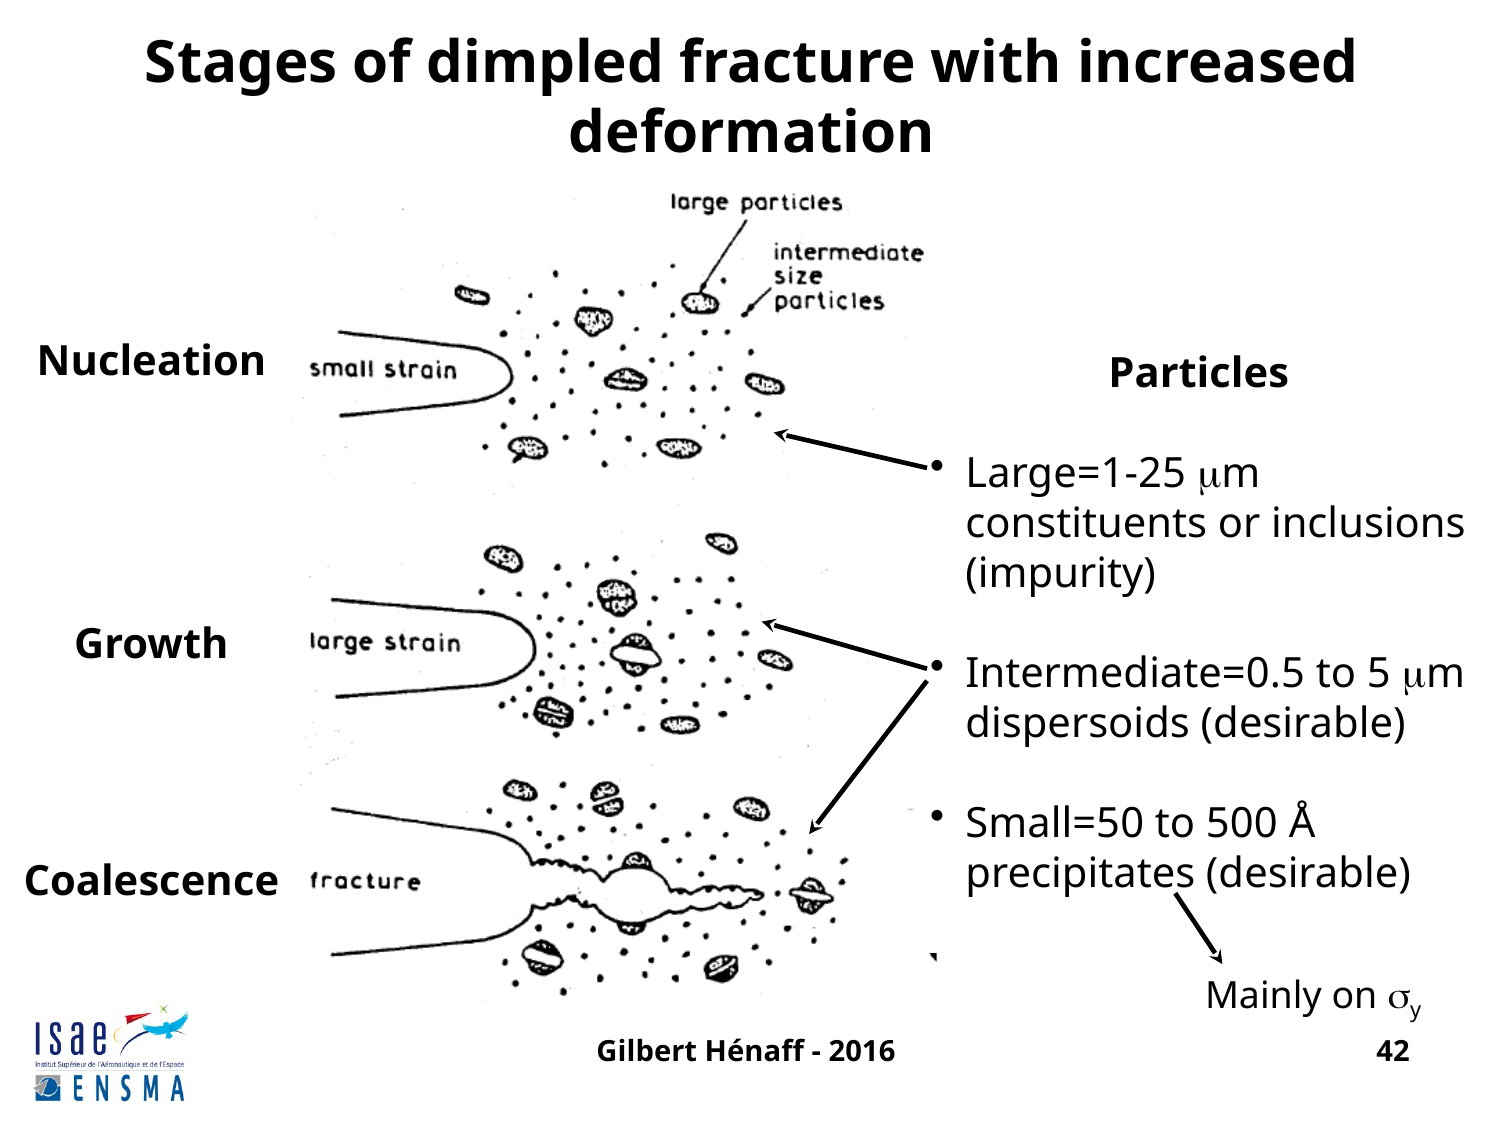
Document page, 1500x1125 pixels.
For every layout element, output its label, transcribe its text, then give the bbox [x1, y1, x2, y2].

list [289, 184, 937, 1024]
text_box Mainly on sy [1190, 963, 1436, 1030]
text_box Nucleation [21, 326, 282, 392]
footer Gilbert Hénaff - 2016 [512, 1024, 988, 1103]
text_box Particles Large=1-25 mm constituents or inclusions (impurity) Intermediate=0.5 to 5 mm dispersoids (desirable) Small=50 to 500 Å precipitates (desirable) [942, 337, 1483, 953]
picture [29, 999, 192, 1108]
slide_number 42 [1074, 1024, 1425, 1103]
text_box Growth [59, 609, 244, 675]
title Stages of dimpled fracture with increased deformation [76, 0, 1427, 188]
text_box [1210, 950, 1223, 963]
text_box Coalescence [8, 846, 283, 911]
